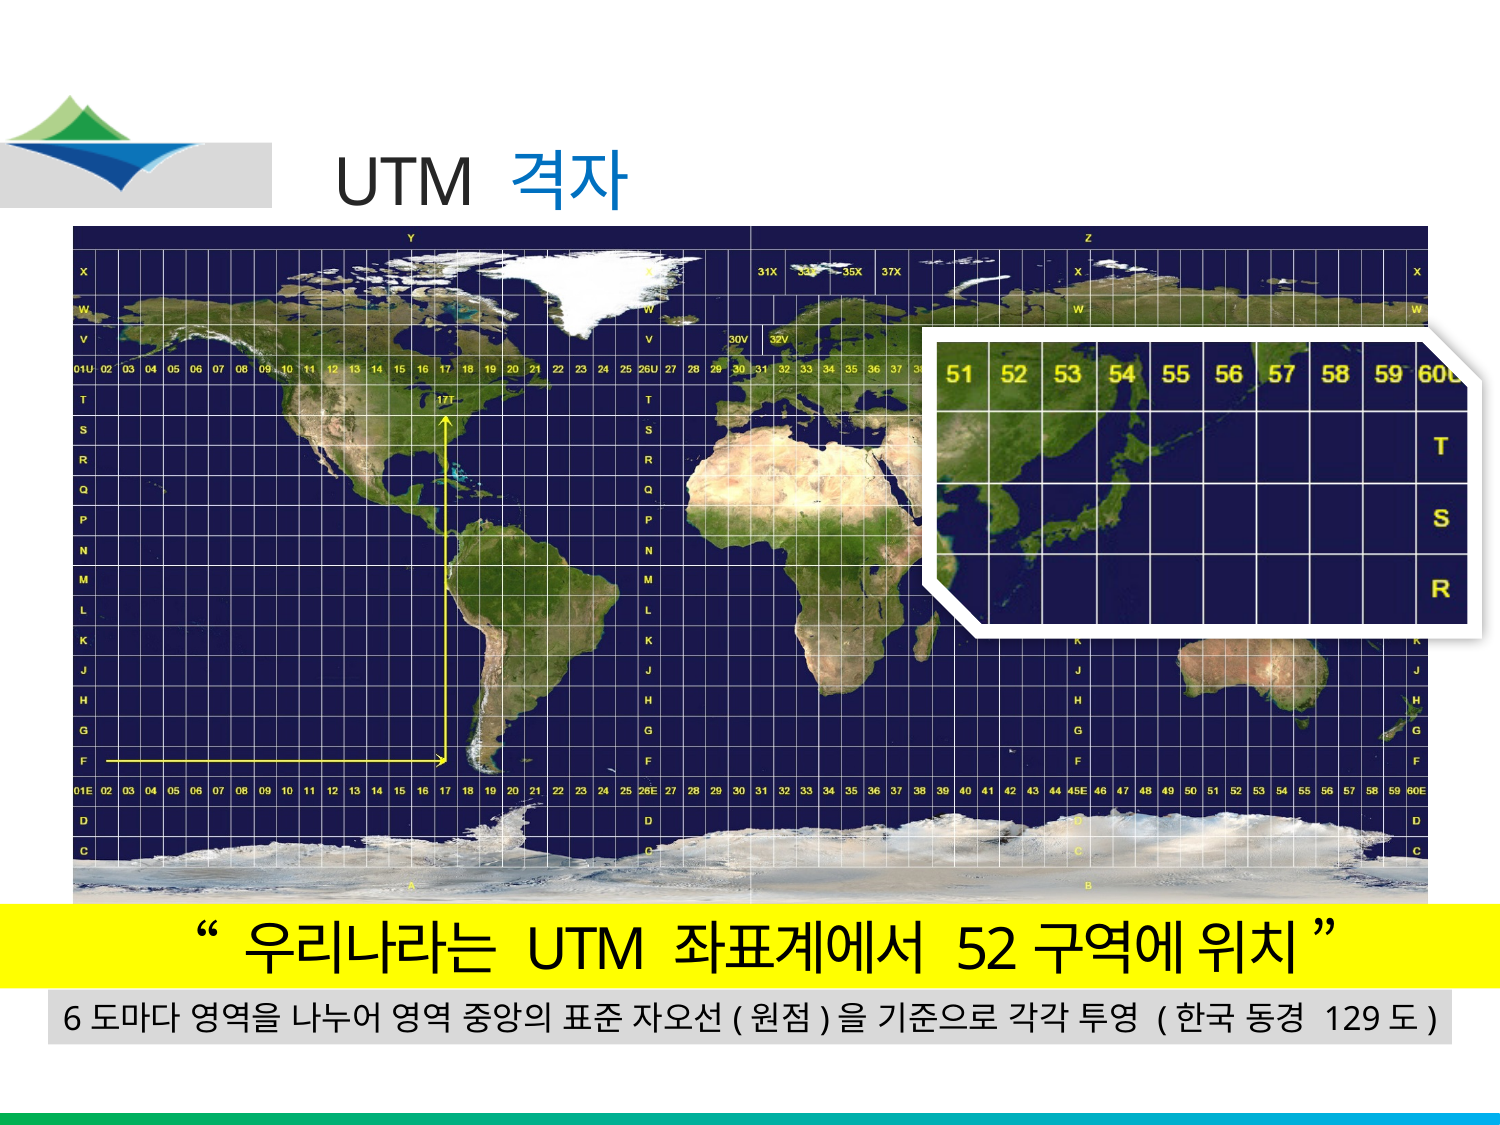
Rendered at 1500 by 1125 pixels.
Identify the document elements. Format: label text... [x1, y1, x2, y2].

text_box 6도마다 영역을 나누어 영역 중앙의 표준 자오선(원점)을 기준으로 각각 투영 (한국 동경 129도) [48, 989, 1452, 1045]
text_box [0, 94, 273, 209]
text_box UTM 격자 [318, 131, 645, 224]
text_box [0, 1111, 1500, 1125]
picture [72, 226, 1475, 904]
text_box “ 우리나라는 UTM 좌표계에서 52구역에 위치 ” [0, 903, 1500, 989]
